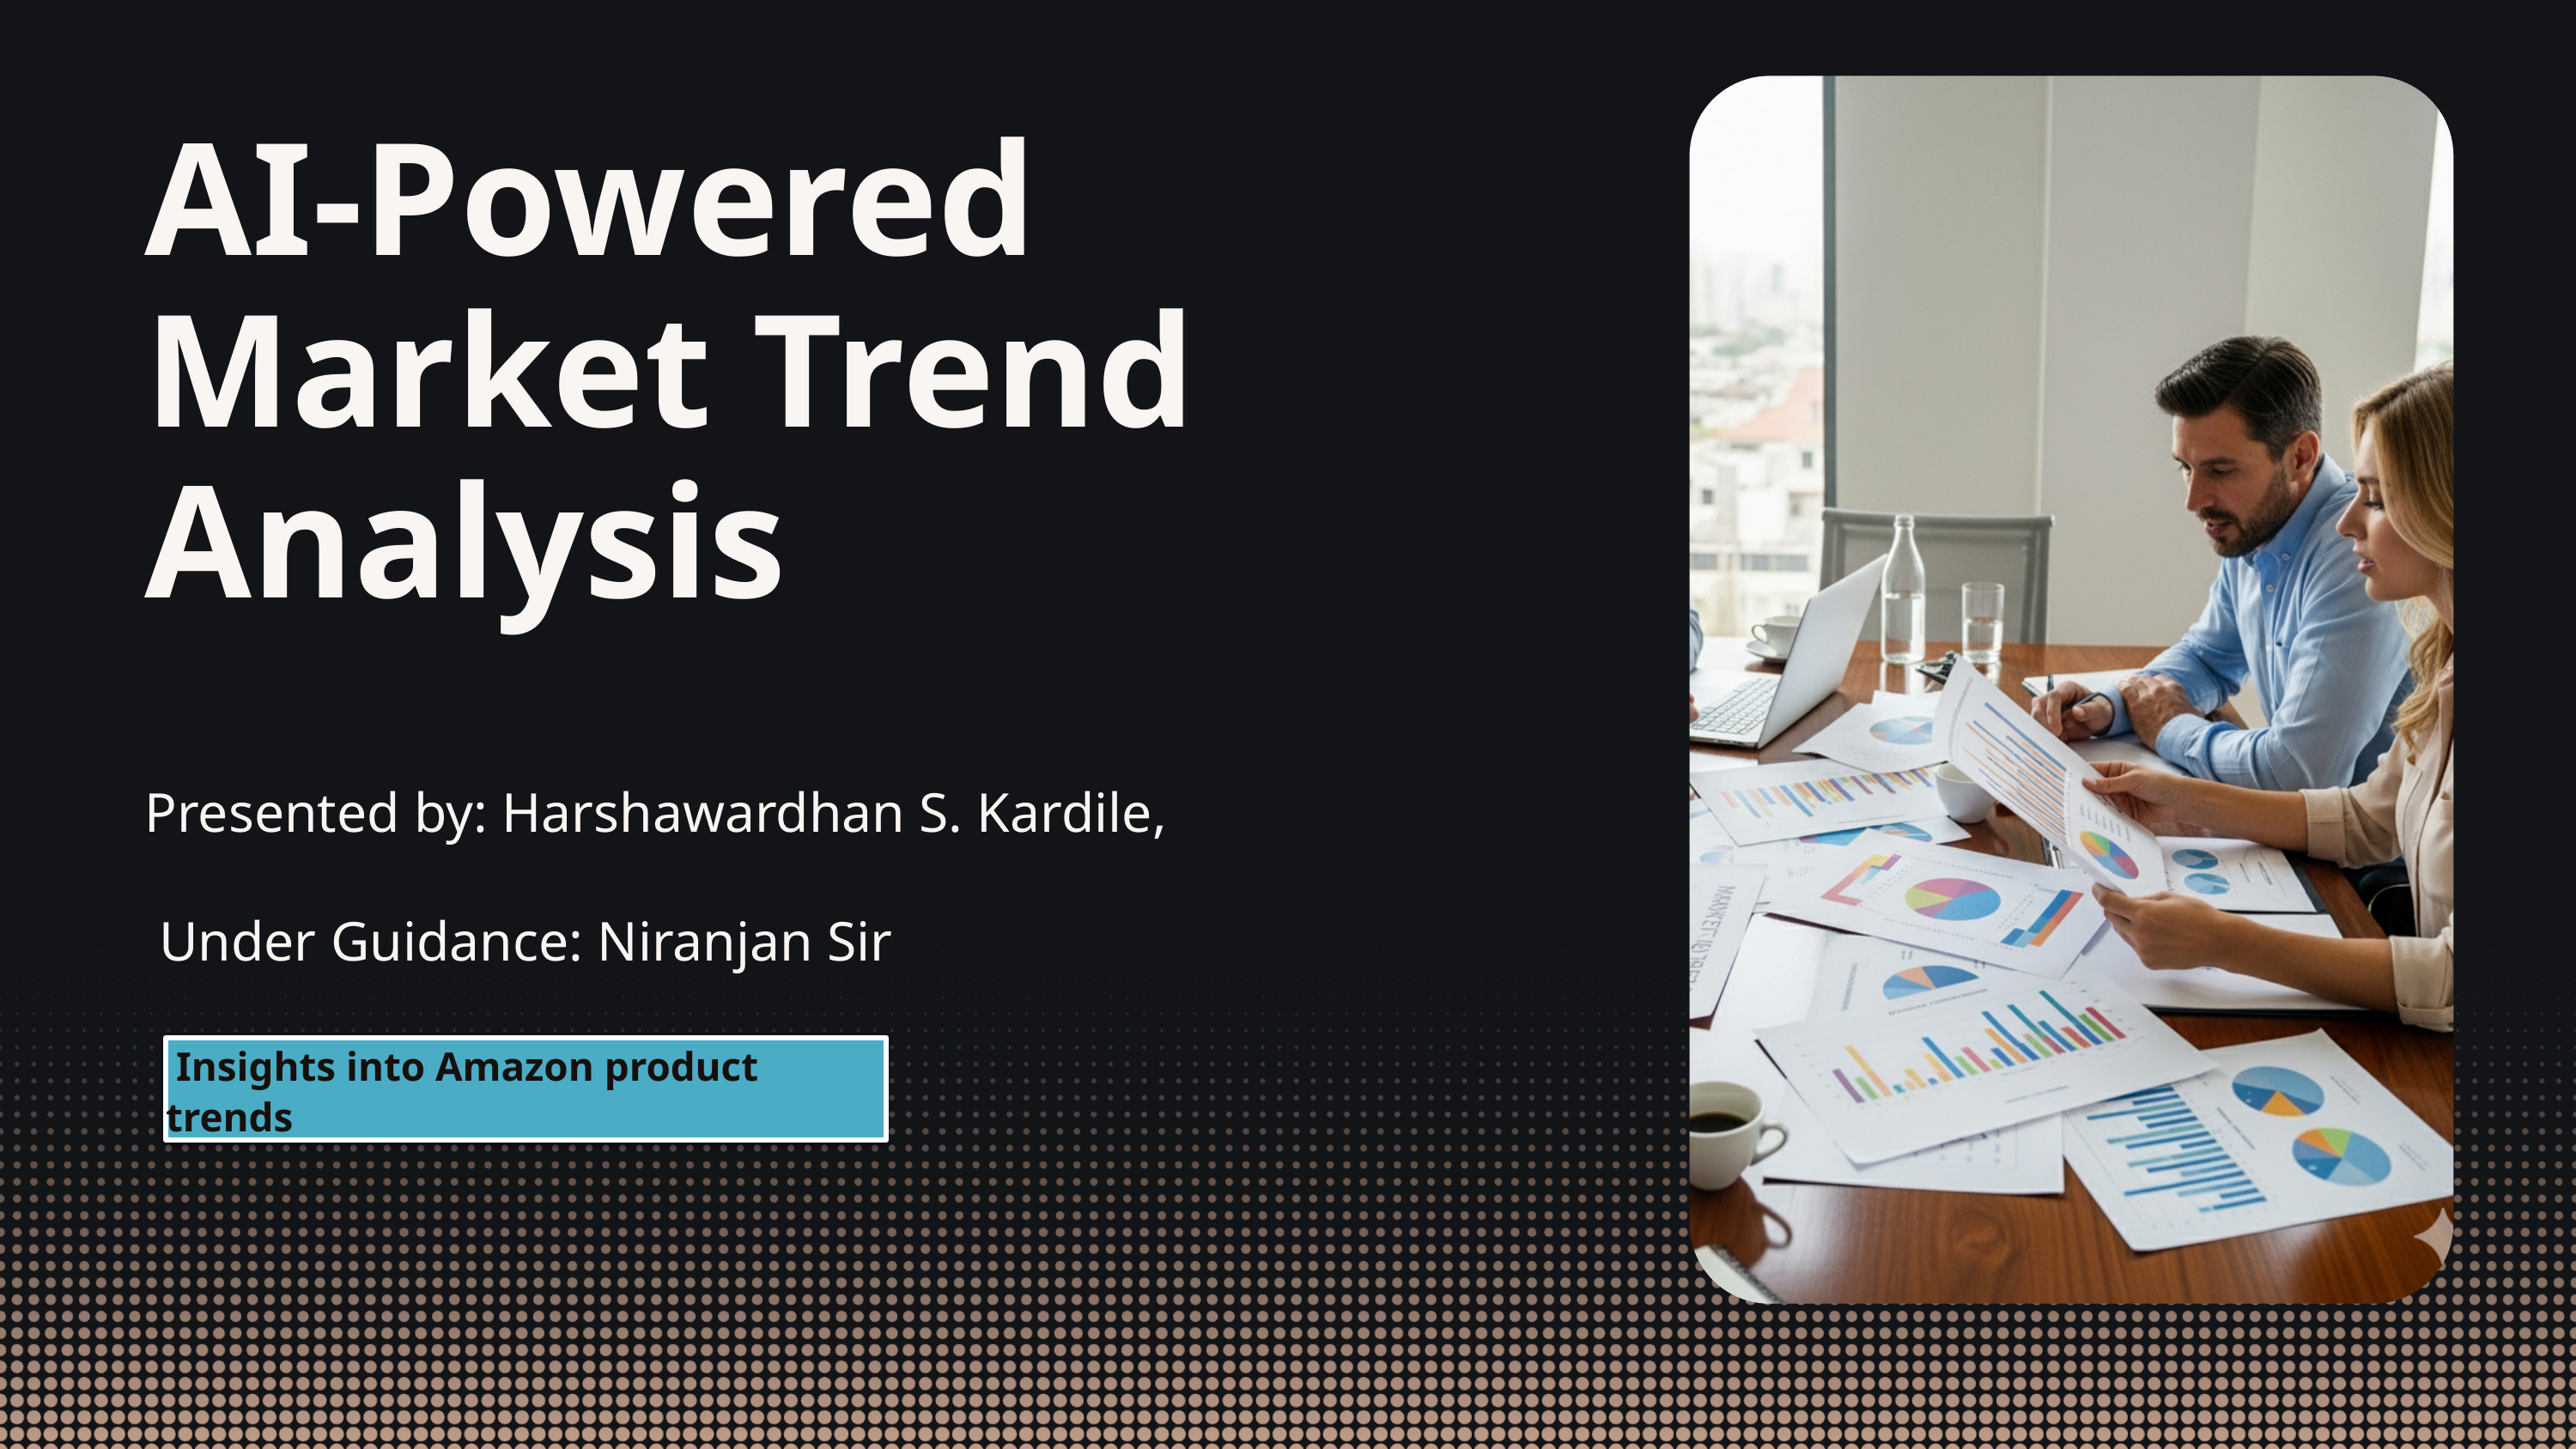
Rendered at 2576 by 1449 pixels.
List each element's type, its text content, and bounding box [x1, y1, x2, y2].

text_box [0, 895, 2576, 1449]
text_box Insights into Amazon product trends [163, 1035, 889, 1143]
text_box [1689, 76, 2454, 1304]
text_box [144, 132, 1289, 981]
